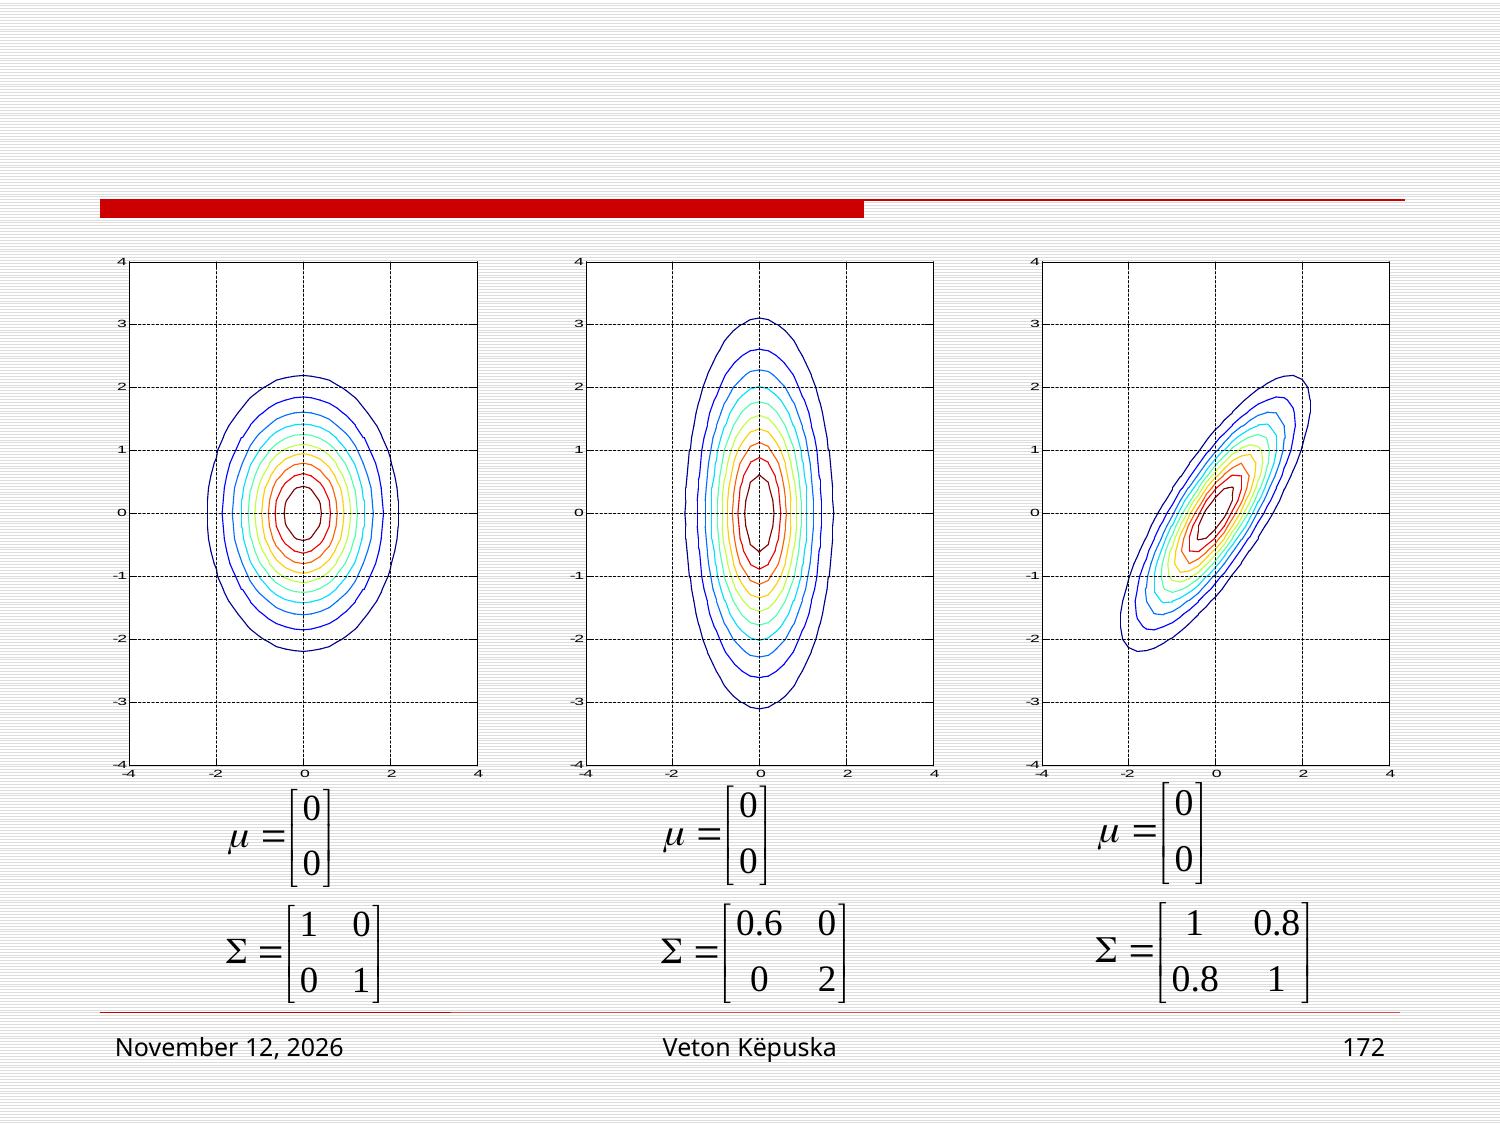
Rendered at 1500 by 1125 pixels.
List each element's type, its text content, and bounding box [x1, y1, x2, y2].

slide_number 172 [1074, 1024, 1401, 1103]
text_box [655, 779, 859, 1011]
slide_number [99, 1024, 426, 1103]
footer Veton Këpuska [512, 1024, 988, 1103]
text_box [1090, 776, 1324, 1011]
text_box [220, 782, 393, 1011]
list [0, 215, 1500, 834]
